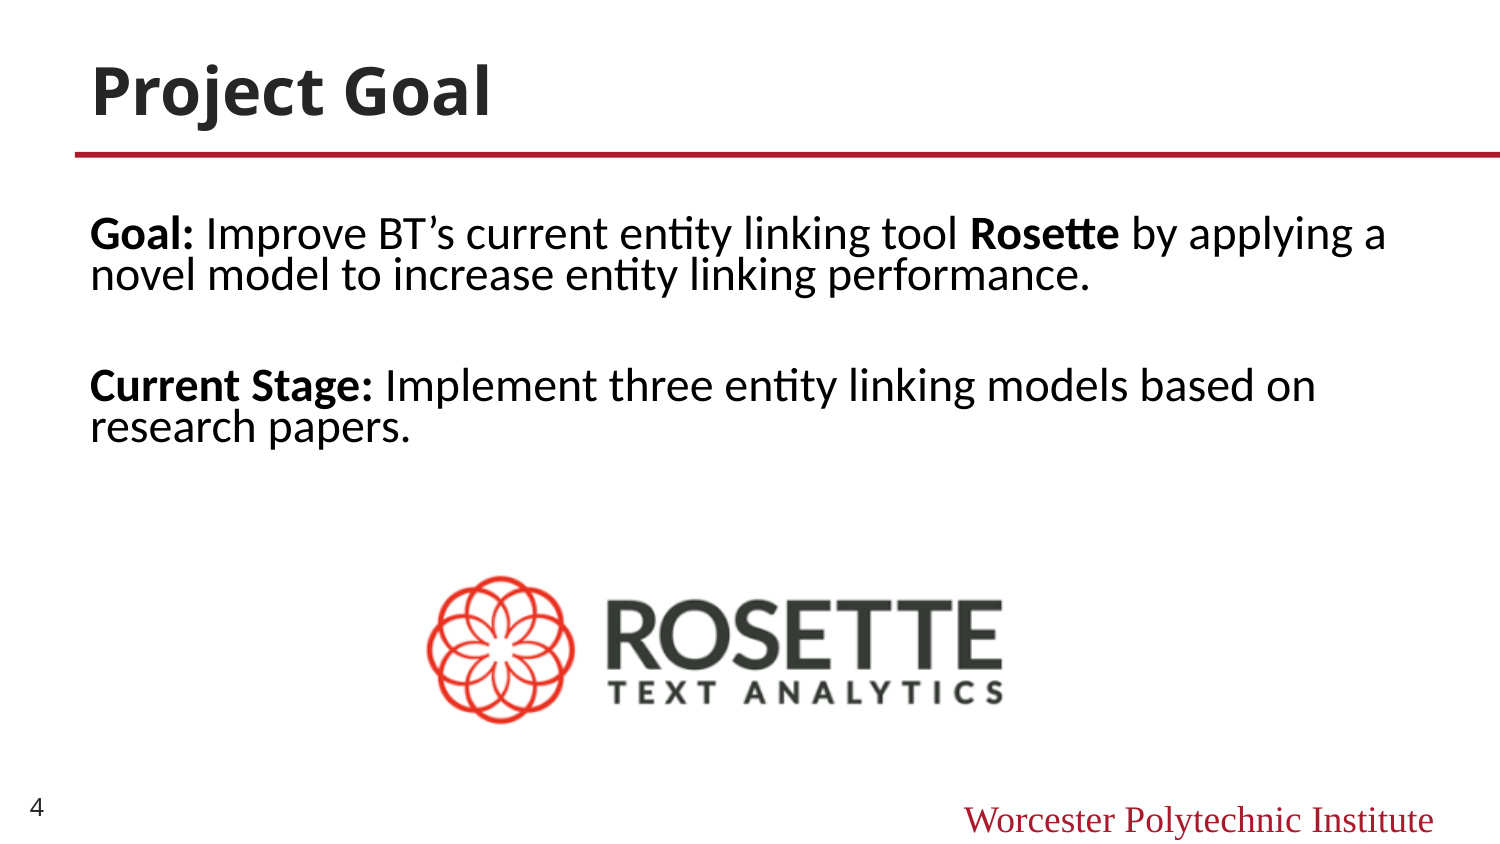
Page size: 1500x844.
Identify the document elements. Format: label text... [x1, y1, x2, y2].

picture [402, 554, 1048, 746]
list Goal: Improve BT’s current entity linking tool Rosette by applying a novel model to increase entity linking performance. Current Stage: Implement three entity linking models based on research papers. [75, 210, 1425, 827]
slide_number ‹#› [14, 789, 90, 827]
title Project Goal [75, 62, 1425, 137]
